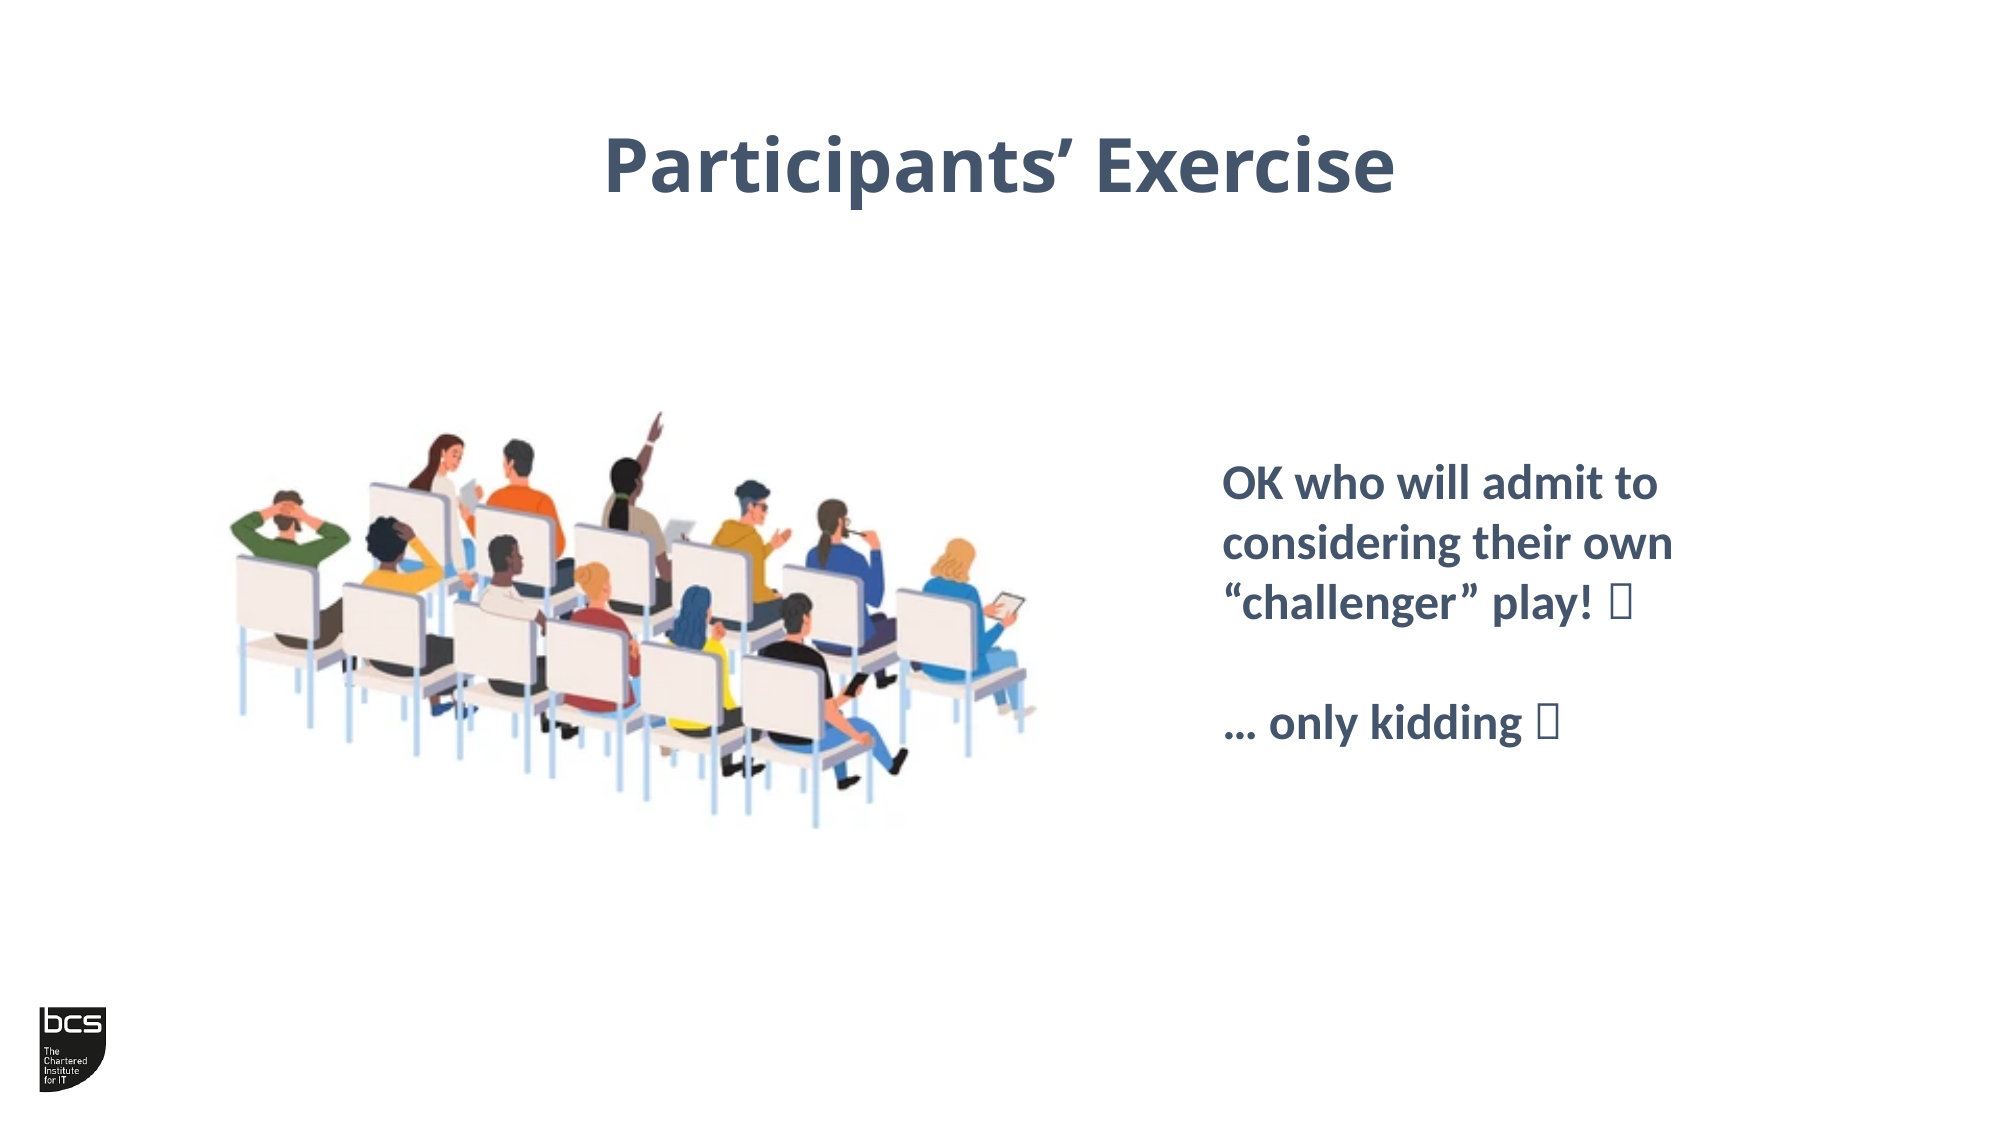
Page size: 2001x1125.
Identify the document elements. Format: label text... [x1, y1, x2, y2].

picture [170, 362, 1073, 880]
picture [7, 984, 138, 1115]
text_box OK who will admit to considering their own “challenger” play!  … only kidding  [1207, 442, 1894, 818]
title Participants’ Exercise [137, 59, 1863, 278]
